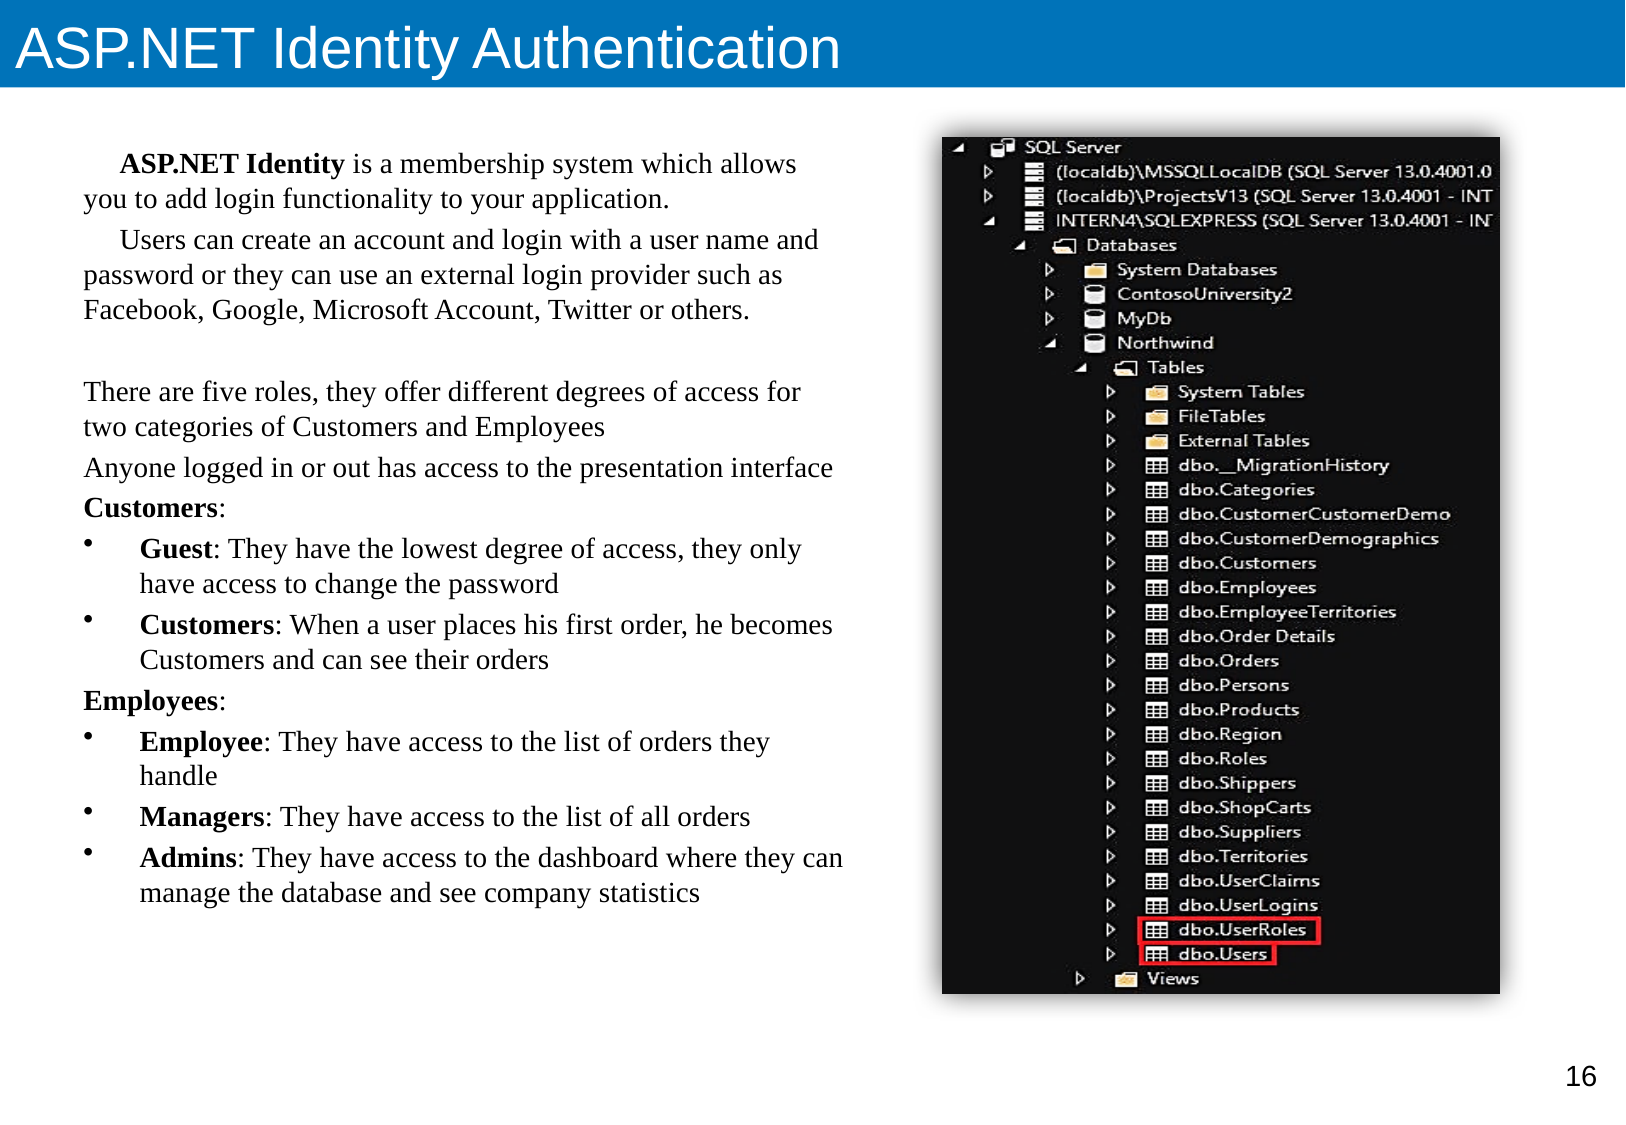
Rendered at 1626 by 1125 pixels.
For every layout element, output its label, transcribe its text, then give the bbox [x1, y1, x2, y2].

list ASP.NET Identity is a membership system which allows you to add login functionality to your application. Users can create an account and login with a user name and password or they can use an external login provider such as Facebook, Google, Microsoft Account, Twitter or others. There are five roles, they offer different degrees of access for two categories of Customers and Employees Anyone logged in or out has access to the presentation interface Customers: Guest: They have the lowest degree of access, they only have access to change the password Customers: When a user places his first order, he becomes Customers and can see their orders Employees: Employee: They have access to the list of orders they handle Managers: They have access to the list of all orders Admins: They have access to the dashboard where they can manage the database and see company statistics [68, 137, 860, 1031]
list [942, 136, 1500, 994]
title ASP.NET Identity Authentication [0, 0, 1463, 90]
slide_number 16 [1233, 1049, 1613, 1113]
